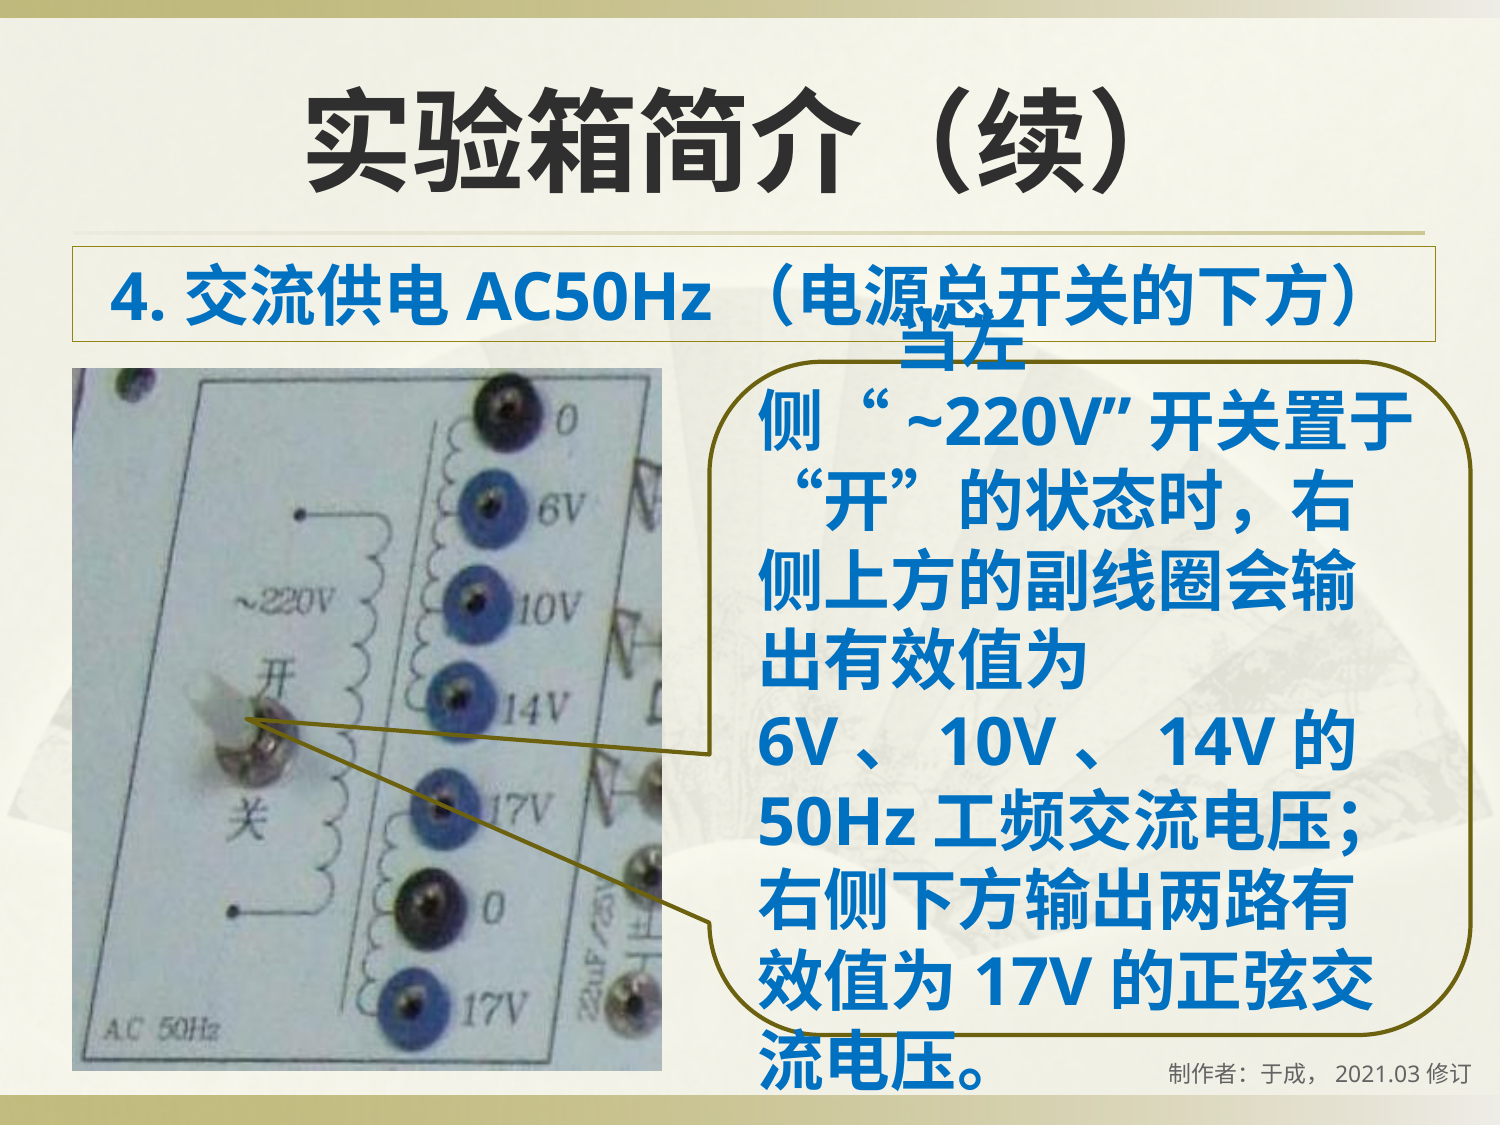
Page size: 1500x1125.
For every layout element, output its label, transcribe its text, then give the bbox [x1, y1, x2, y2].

text_box 当左侧“~220V”开关置于“开”的状态时，右侧上方的副线圈会输出有效值为6V、10V、14V的50Hz工频交流电压；右侧下方输出两路有效值为17V的正弦交流电压。 [667, 359, 1473, 1038]
picture [71, 367, 663, 1071]
title 实验箱简介（续） [75, 45, 1425, 233]
footer 制作者：于成，2021.03修订 [874, 1050, 1487, 1097]
text_box 4.交流供电AC50Hz（电源总开关的下方） [72, 246, 1436, 342]
